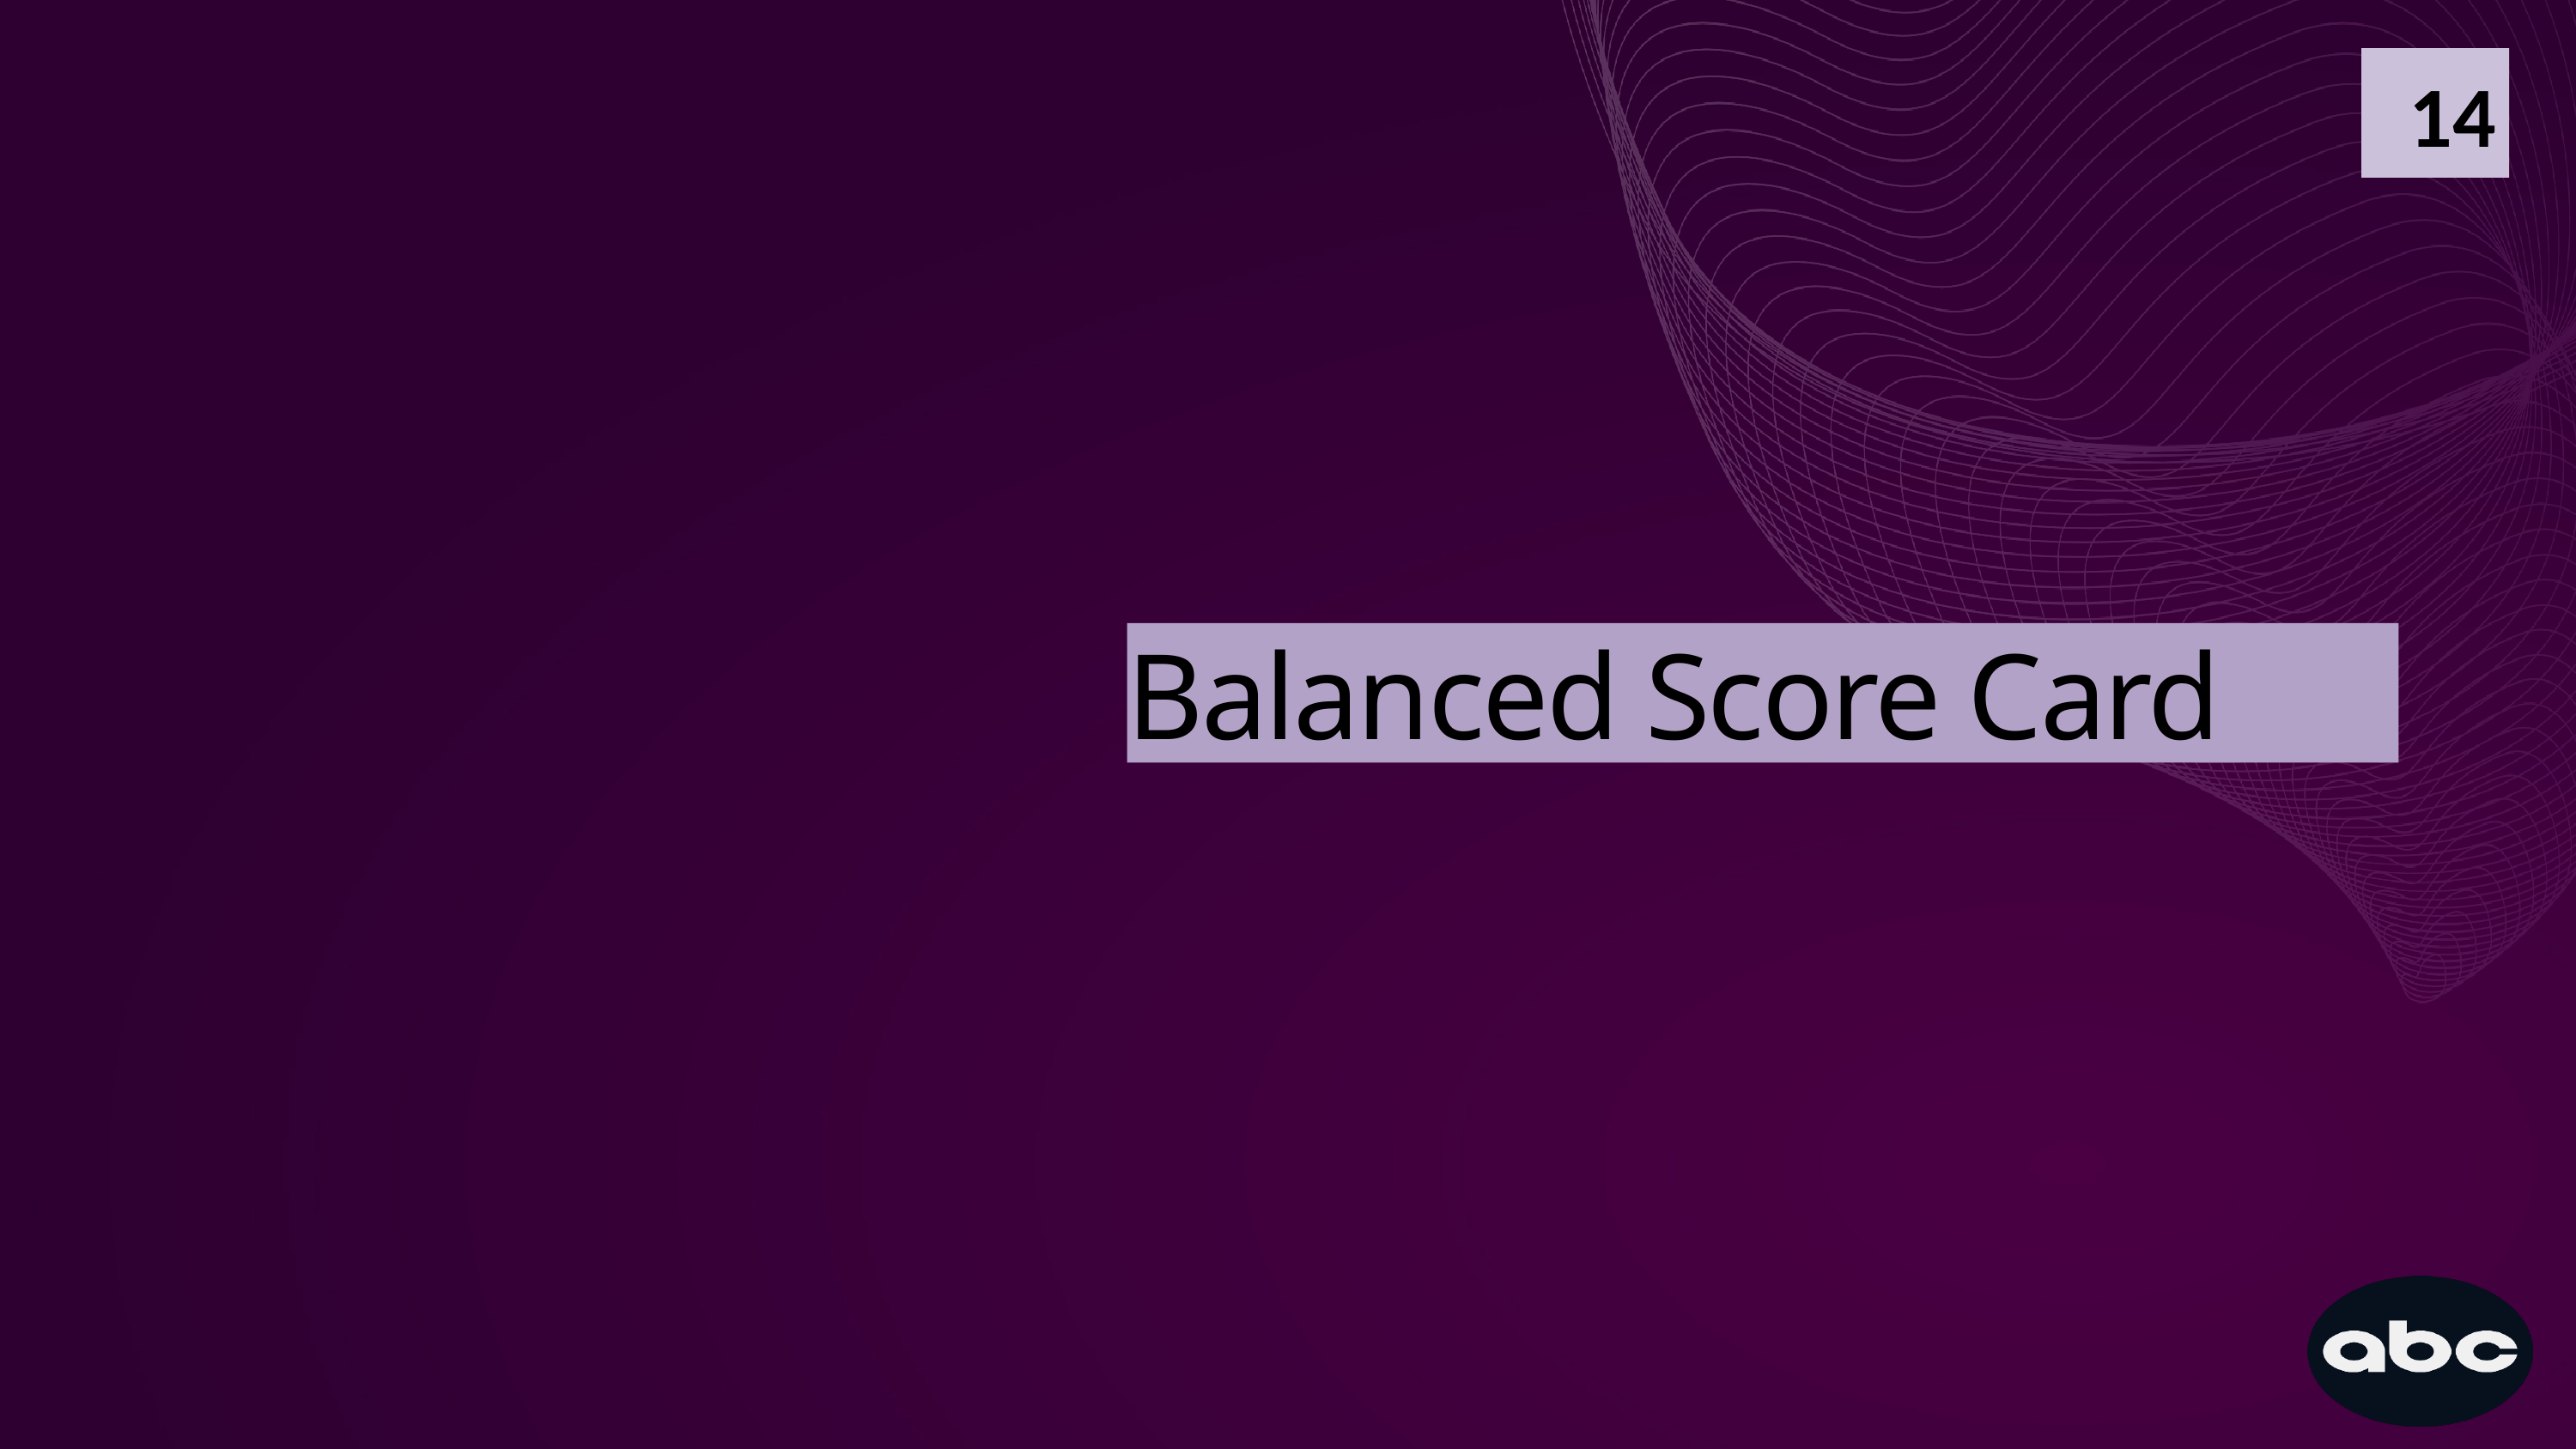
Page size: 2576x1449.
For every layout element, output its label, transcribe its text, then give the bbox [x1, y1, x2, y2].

text_box [1540, 0, 2576, 1003]
text_box Balanced Score Card [1127, 622, 2399, 763]
slide_number 14 [2361, 48, 2510, 178]
picture [2307, 1276, 2534, 1428]
text_box [0, 0, 2576, 1449]
